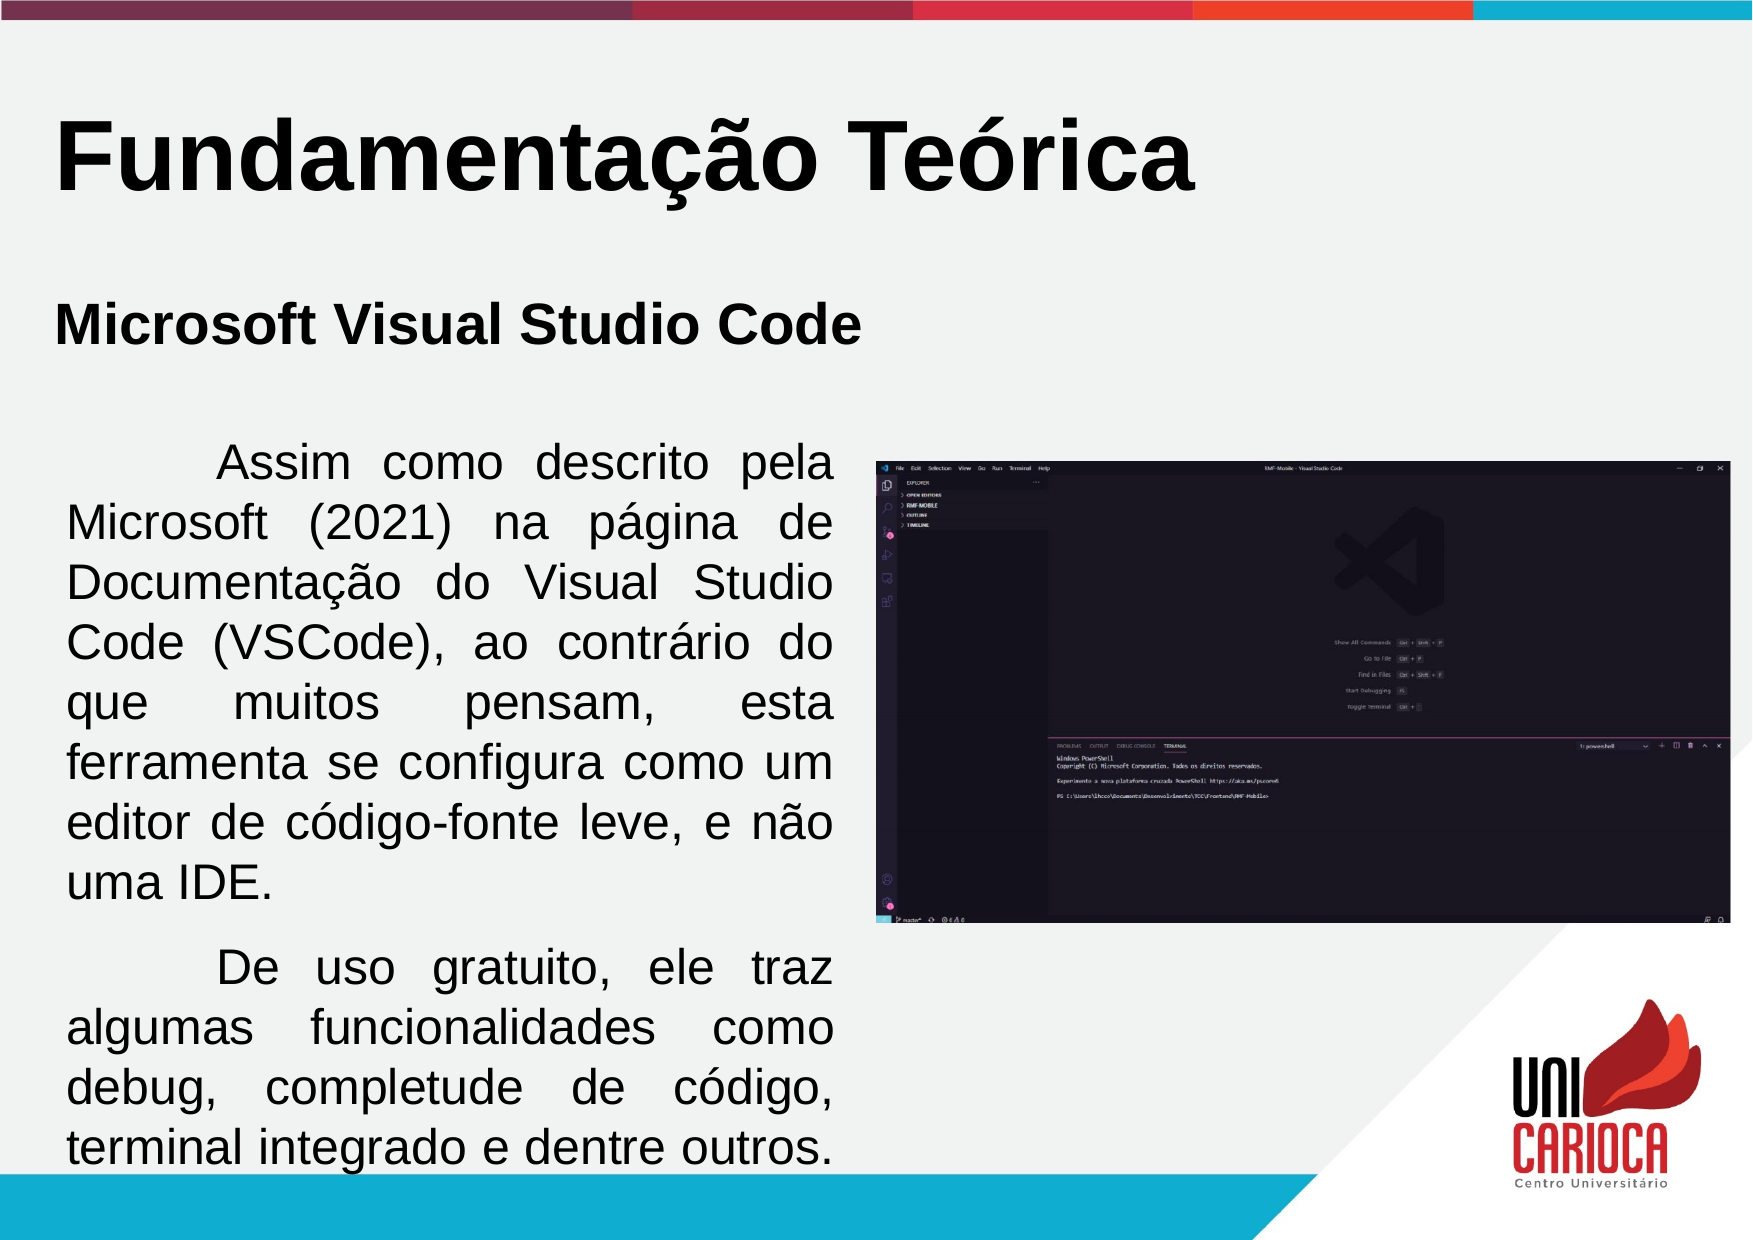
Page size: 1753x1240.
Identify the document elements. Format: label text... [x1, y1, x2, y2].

picture [0, 0, 1753, 1240]
text_box Microsoft Visual Studio Code [47, 278, 1465, 364]
text_box Fundamentação Teórica [47, 82, 1551, 218]
text_box Assim como descrito pela Microsoft (2021) na página de Documentação do Visual Studio Code (VSCode), ao contrário do que muitos pensam, esta ferramenta se configura como um editor de código-fonte leve, e não uma IDE. De uso gratuito, ele traz algumas funcionalidades como debug, completude de código, terminal integrado e dentre outros. [58, 421, 843, 1182]
